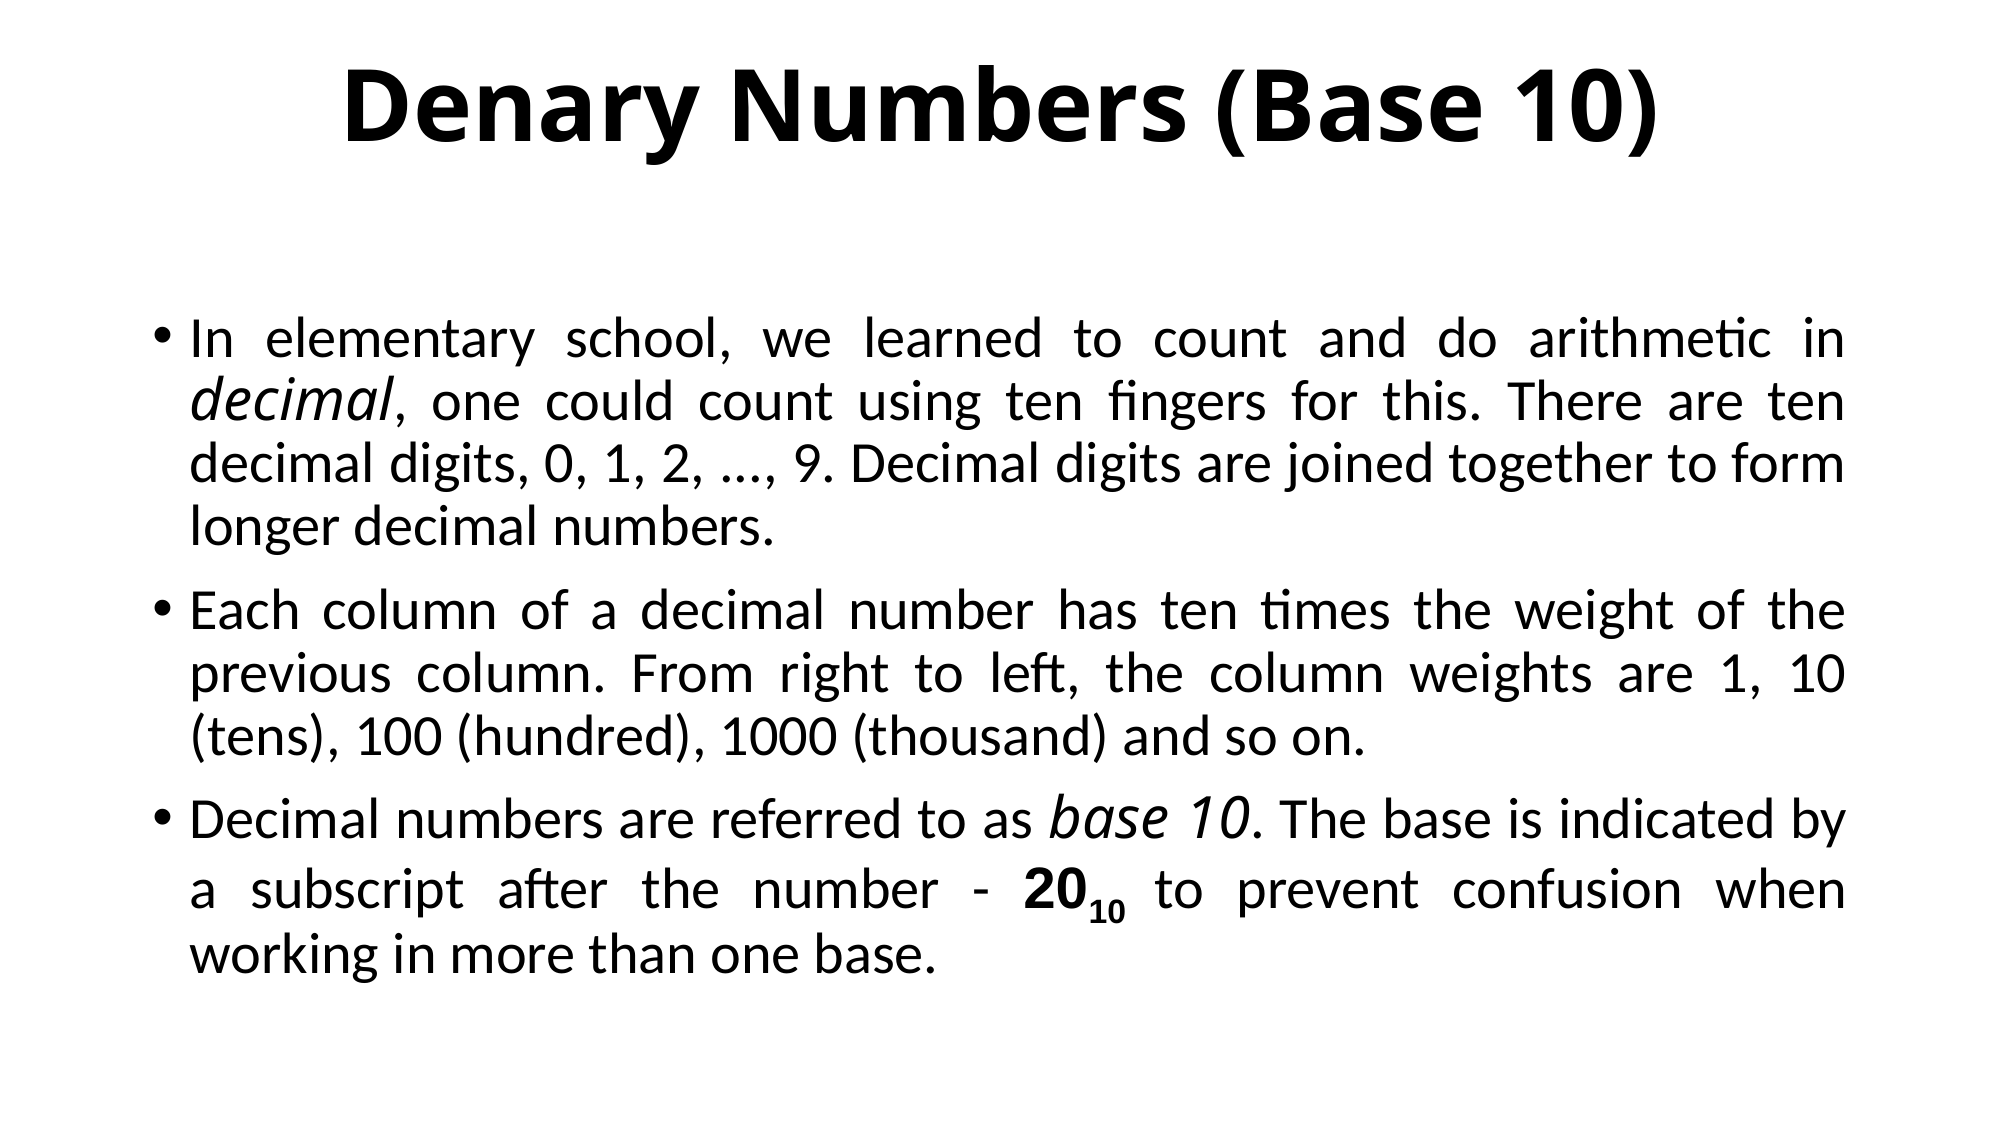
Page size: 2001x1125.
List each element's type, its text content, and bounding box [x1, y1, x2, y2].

title Denary Numbers (Base 10) [137, 59, 1863, 278]
list In elementary school, we learned to count and do arithmetic in decimal, one could count using ten fingers for this. There are ten decimal digits, 0, 1, 2, ..., 9. Decimal digits are joined together to form longer decimal numbers. Each column of a decimal number has ten times the weight of the previous column. From right to left, the column weights are 1, 10 (tens), 100 (hundred), 1000 (thousand) and so on. Decimal numbers are referred to as base 10. The base is indicated by a subscript after the number - 2010 to prevent confusion when working in more than one base. [137, 299, 1863, 1014]
